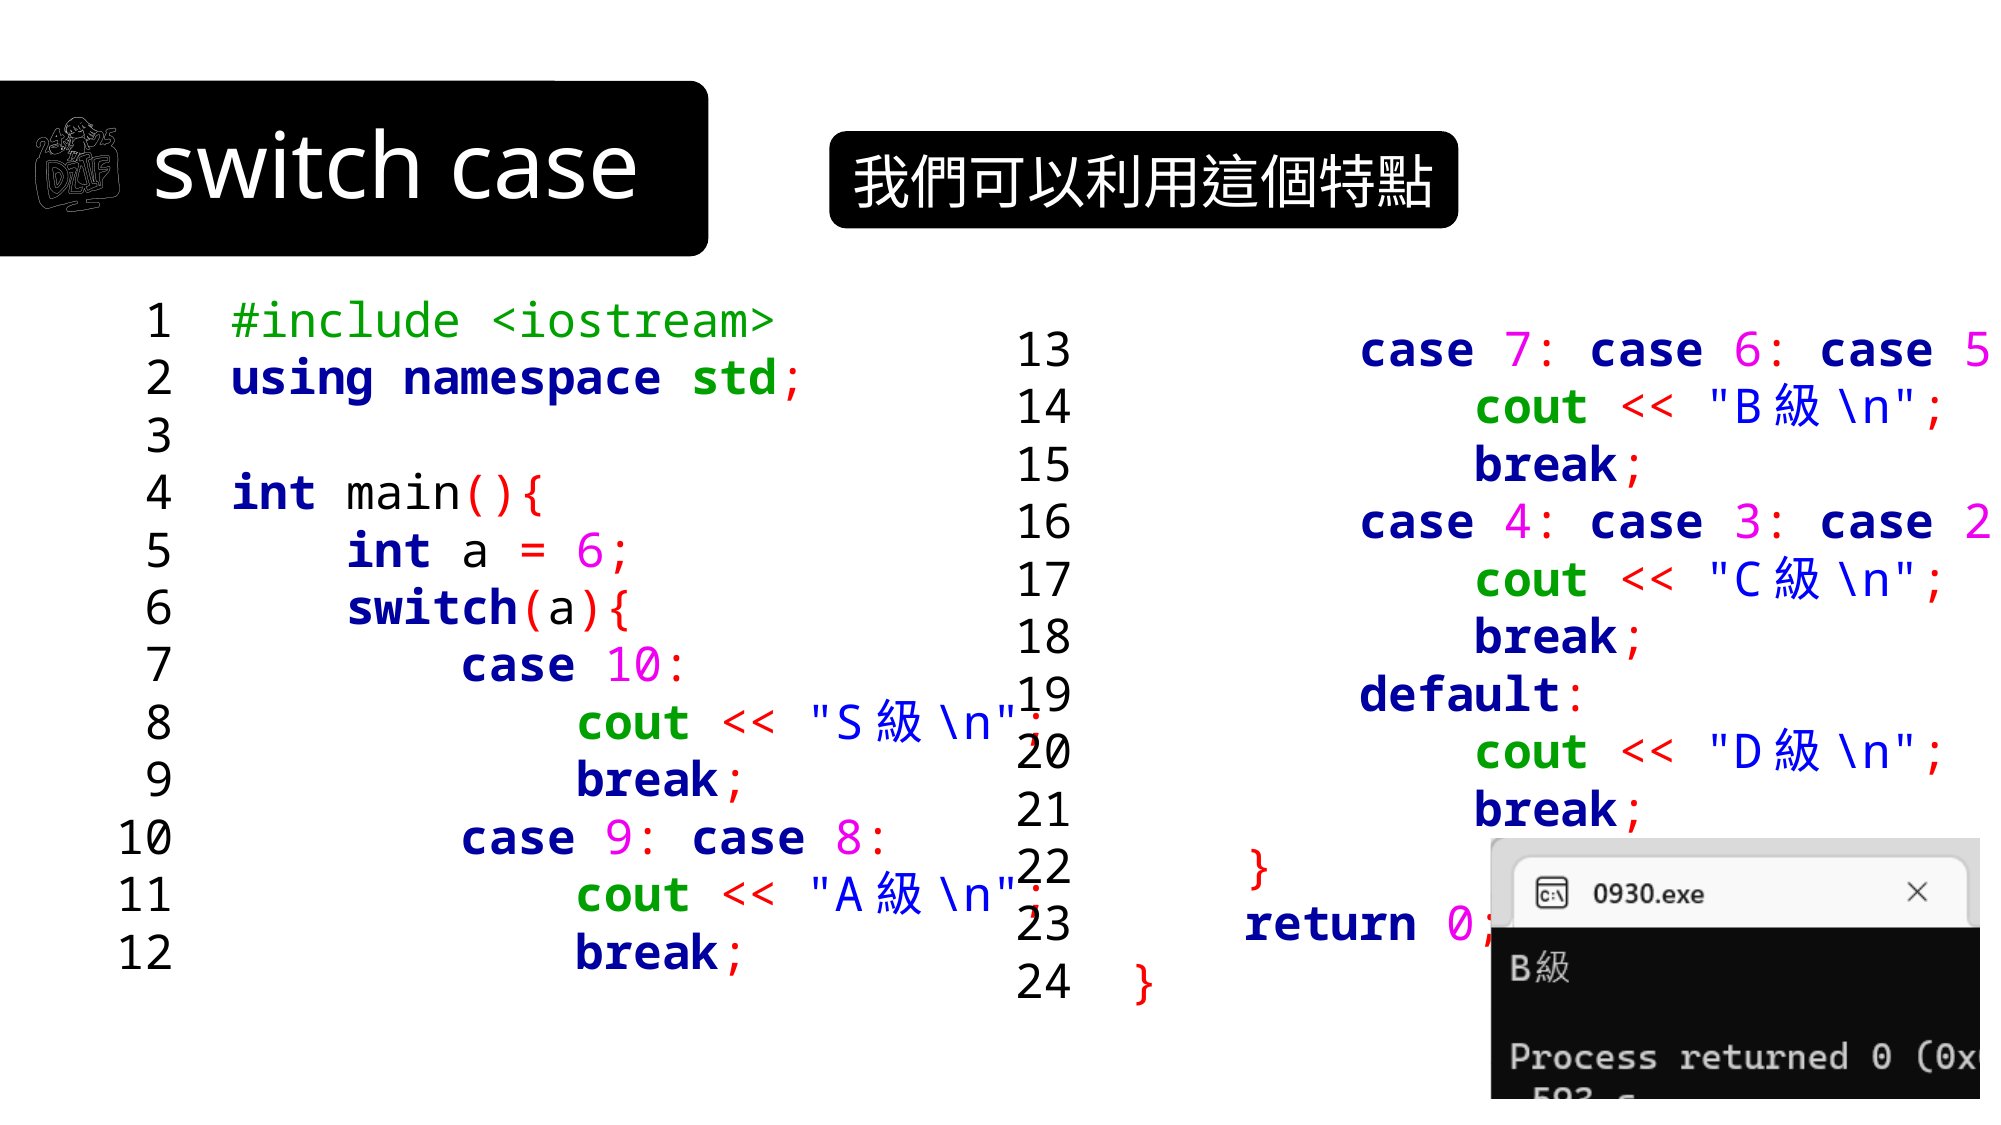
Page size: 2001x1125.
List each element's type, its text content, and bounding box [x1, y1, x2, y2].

picture [1490, 838, 1980, 1099]
text_box [0, 80, 137, 257]
text_box 13 case 7: case 6: case 5: 14 cout << "B級\n"; 15 break; 16 case 4: case 3: case 2: 17 cout << "C級\n"; 18 break; 19 default: 20 cout << "D級\n"; 21 break; 22 } 23 return 0; 24 } [999, 310, 2000, 1016]
title switch case [137, 59, 1863, 278]
picture [18, 108, 132, 222]
text_box 1 #include <iostream> 2 using namespace std; 3 4 int main(){ 5 int a = 6; 6 switch(a){ 7 case 10: 8 cout << "S級\n"; 9 break; 10 case 9: case 8: 11 cout << "A級\n"; 12 break; [101, 281, 1263, 987]
text_box 我們可以利用這個特點 [829, 131, 1459, 229]
